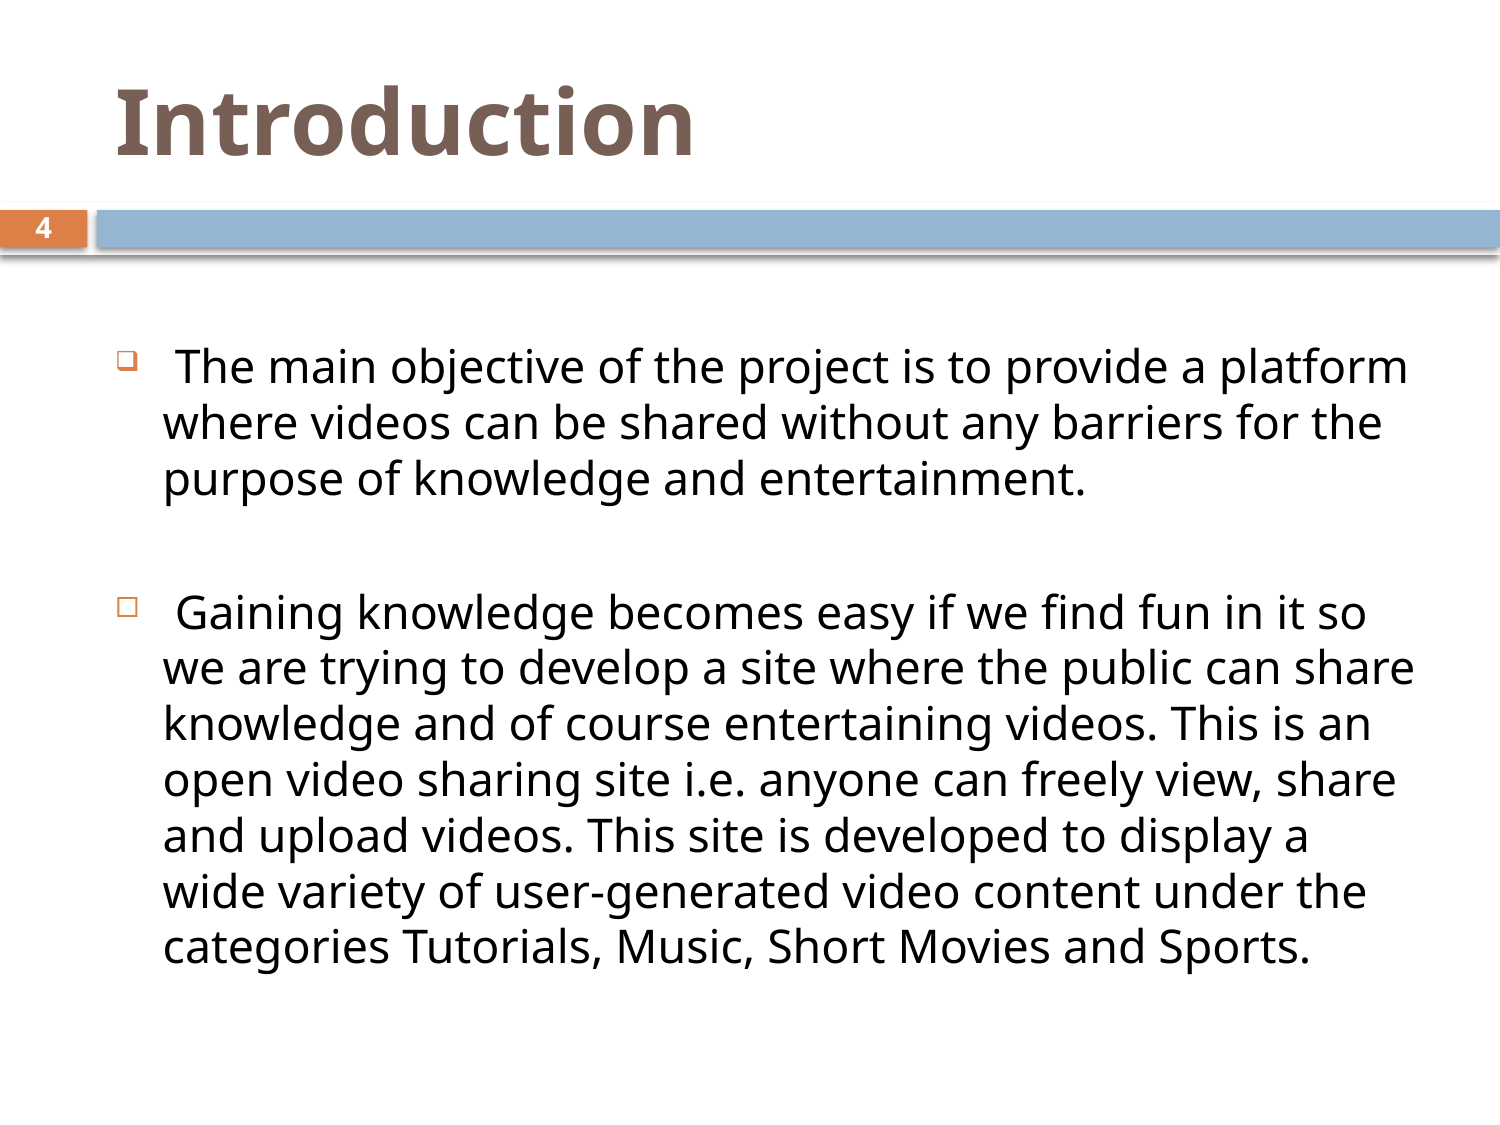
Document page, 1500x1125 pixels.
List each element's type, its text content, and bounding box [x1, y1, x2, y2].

slide_number 4 [0, 208, 88, 249]
title Introduction [100, 37, 1438, 200]
list The main objective of the project is to provide a platform where videos can be shared without any barriers for the purpose of knowledge and entertainment. Gaining knowledge becomes easy if we find fun in it so we are trying to develop a site where the public can share knowledge and of course entertaining videos. This is an open video sharing site i.e. anyone can freely view, share and upload videos. This site is developed to display a wide variety of user-generated video content under the categories Tutorials, Music, Short Movies and Sports. [100, 262, 1438, 1000]
